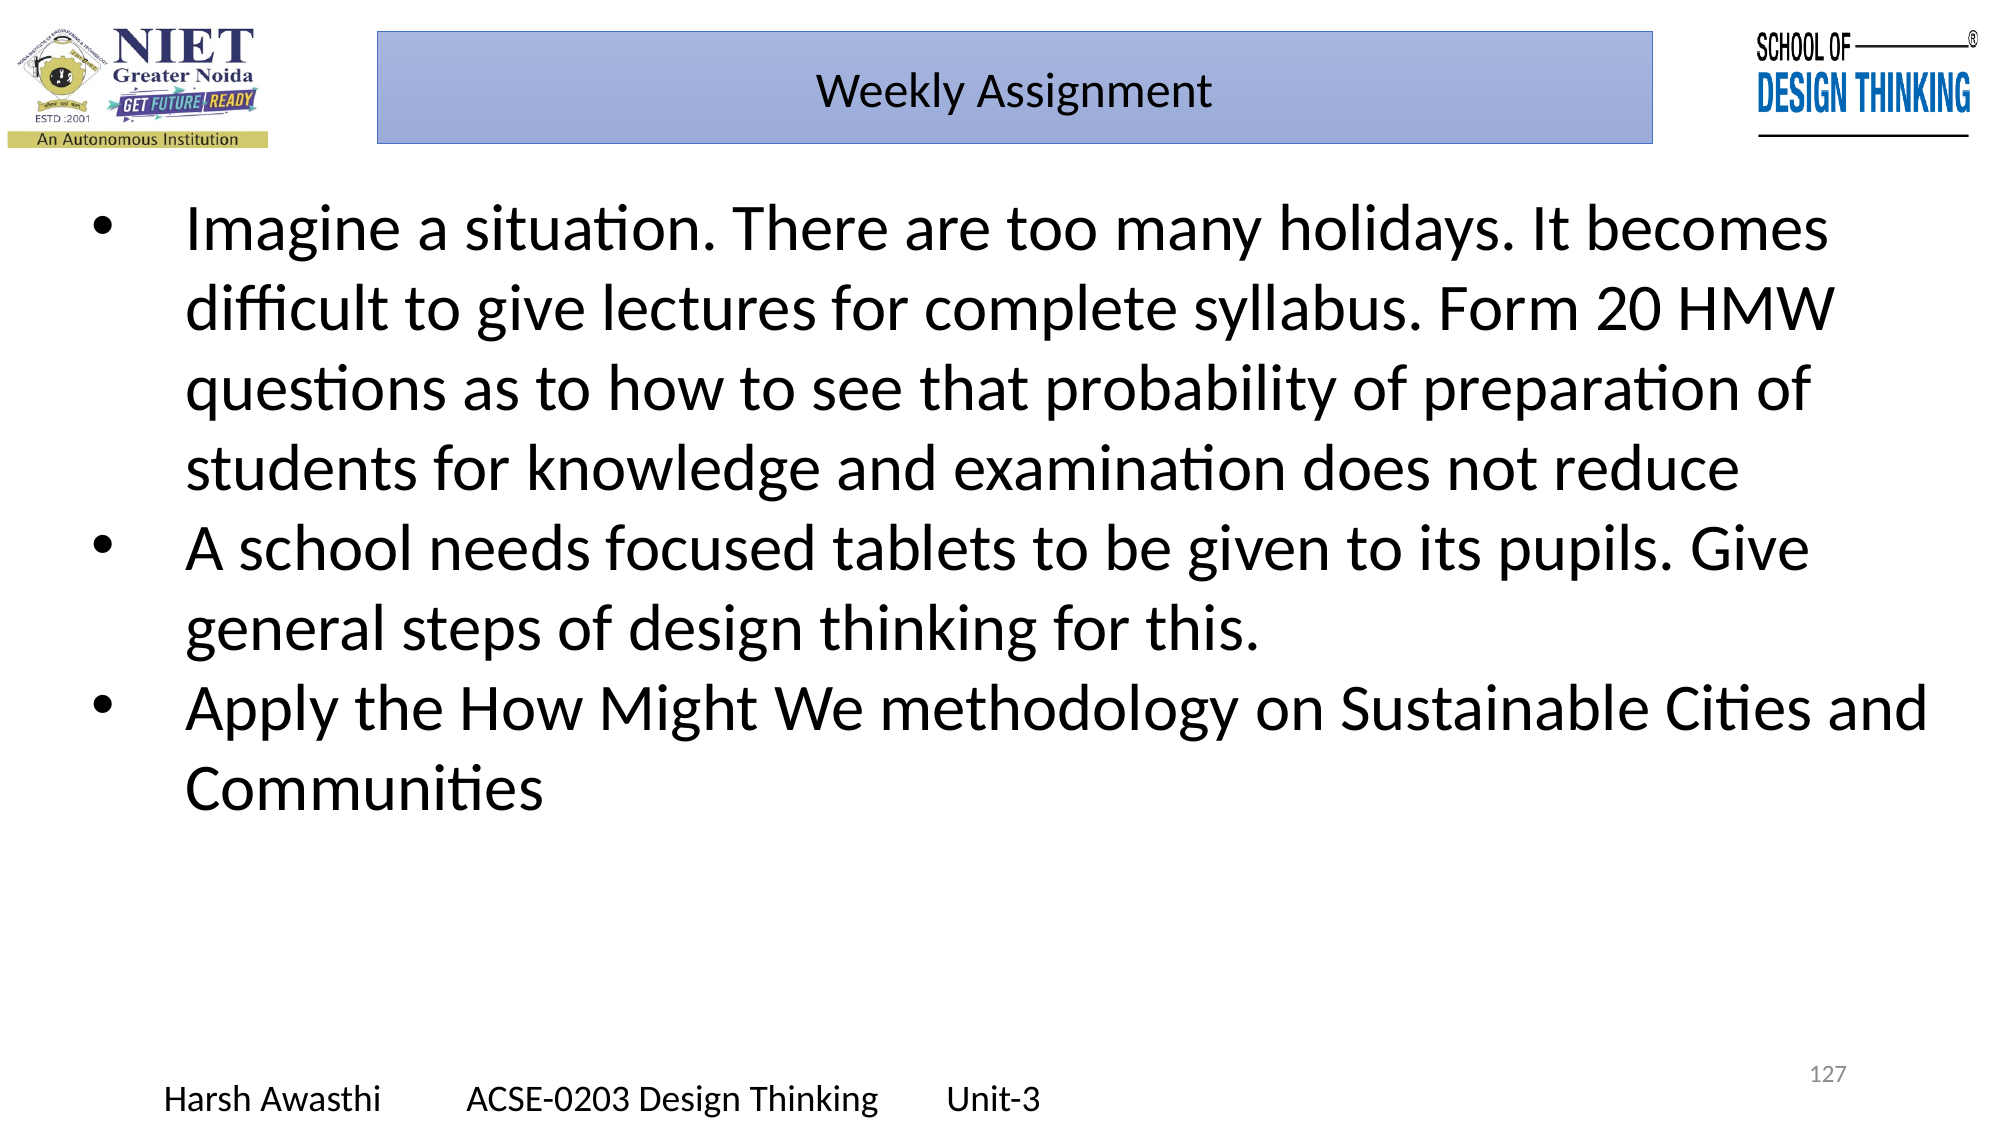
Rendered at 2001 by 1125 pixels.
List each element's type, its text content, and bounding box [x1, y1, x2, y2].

text_box Imagine a situation. There are too many holidays. It becomes difficult to give lectures for complete syllabus. Form 20 HMW questions as to how to see that probability of preparation of students for knowledge and examination does not reduce A school needs focused tablets to be given to its pupils. Give general steps of design thinking for this. Apply the How Might We methodology on Sustainable Cities and Communities [91, 181, 1938, 824]
slide_number 127 [1412, 1042, 1863, 1103]
text_box Weekly Assignment [377, 31, 1653, 144]
footer Harsh Awasthi ACSE-0203 Design Thinking Unit-3 [149, 1066, 1755, 1125]
picture [1757, 30, 1978, 137]
picture [7, 22, 268, 148]
